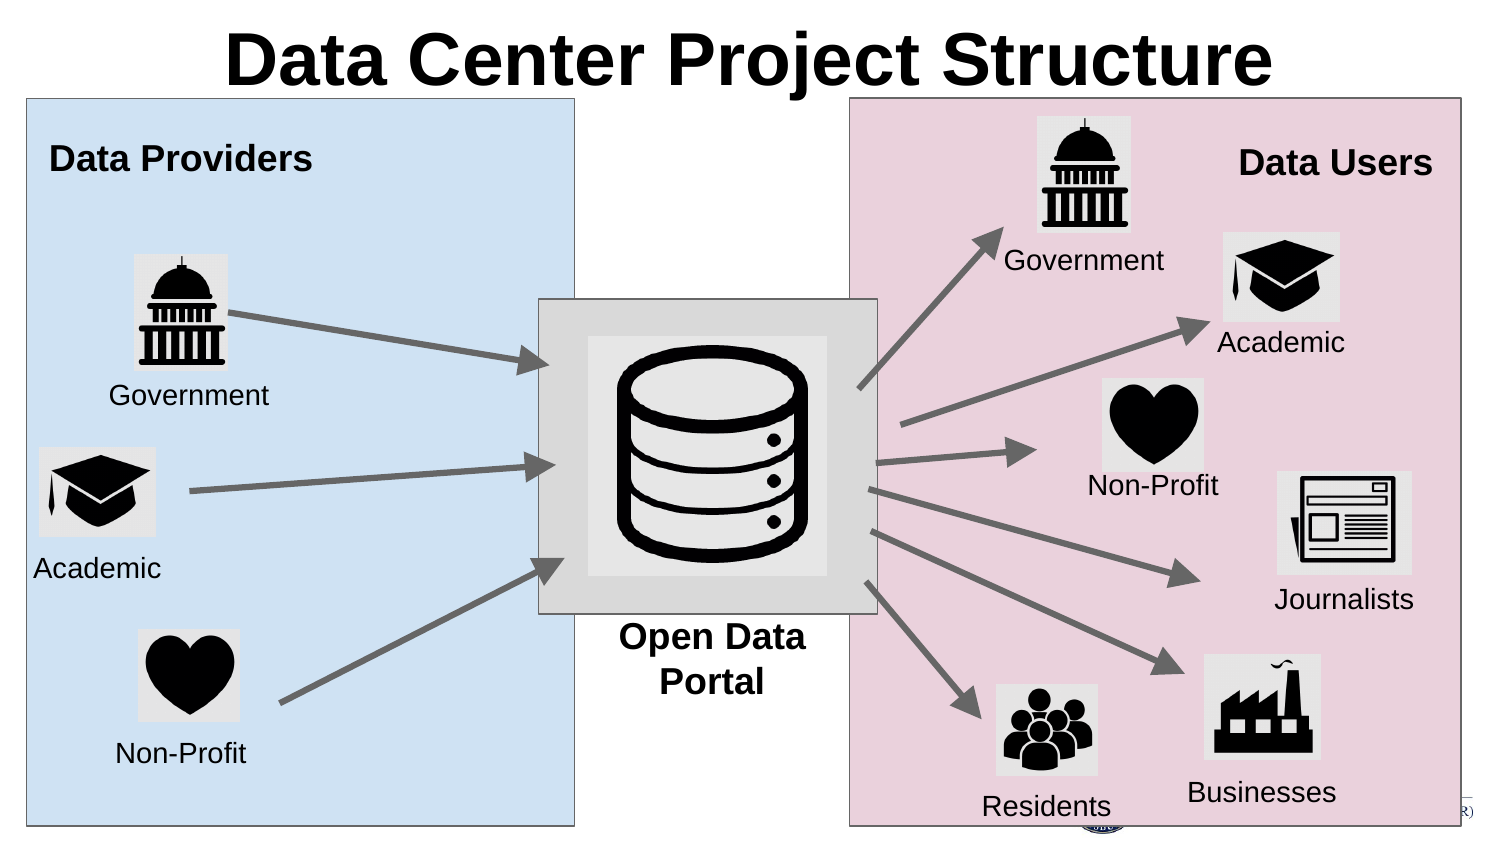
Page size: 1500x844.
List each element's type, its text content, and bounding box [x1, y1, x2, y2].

text_box [538, 298, 878, 614]
text_box Data Users [1223, 123, 1491, 198]
text_box Residents [953, 772, 1140, 826]
text_box Academic [1188, 307, 1375, 361]
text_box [189, 464, 557, 492]
text_box Government [88, 360, 289, 414]
picture [1277, 470, 1412, 575]
picture [39, 447, 156, 538]
picture [995, 684, 1098, 776]
picture [1223, 232, 1340, 323]
title Data Center Project Structure [75, 0, 1425, 116]
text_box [900, 321, 1211, 426]
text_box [865, 581, 982, 720]
picture [1036, 116, 1132, 234]
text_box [870, 530, 1186, 674]
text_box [858, 226, 1005, 390]
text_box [279, 557, 566, 704]
text_box Journalists [1251, 565, 1438, 619]
text_box Academic [4, 534, 191, 588]
text_box Non-Profit [81, 719, 281, 773]
picture [587, 336, 827, 576]
text_box Businesses [1169, 758, 1356, 812]
text_box [849, 98, 1462, 827]
text_box Non-Profit [1053, 451, 1254, 505]
picture [133, 254, 229, 371]
picture [1064, 755, 1481, 838]
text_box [875, 449, 1038, 464]
text_box Open Data Portal [598, 597, 827, 738]
text_box Government [1005, 226, 1184, 288]
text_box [868, 488, 1202, 582]
text_box [26, 98, 575, 827]
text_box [227, 312, 550, 366]
picture [1203, 654, 1321, 761]
text_box Data Providers [30, 119, 332, 188]
picture [1102, 378, 1205, 472]
picture [138, 629, 240, 722]
